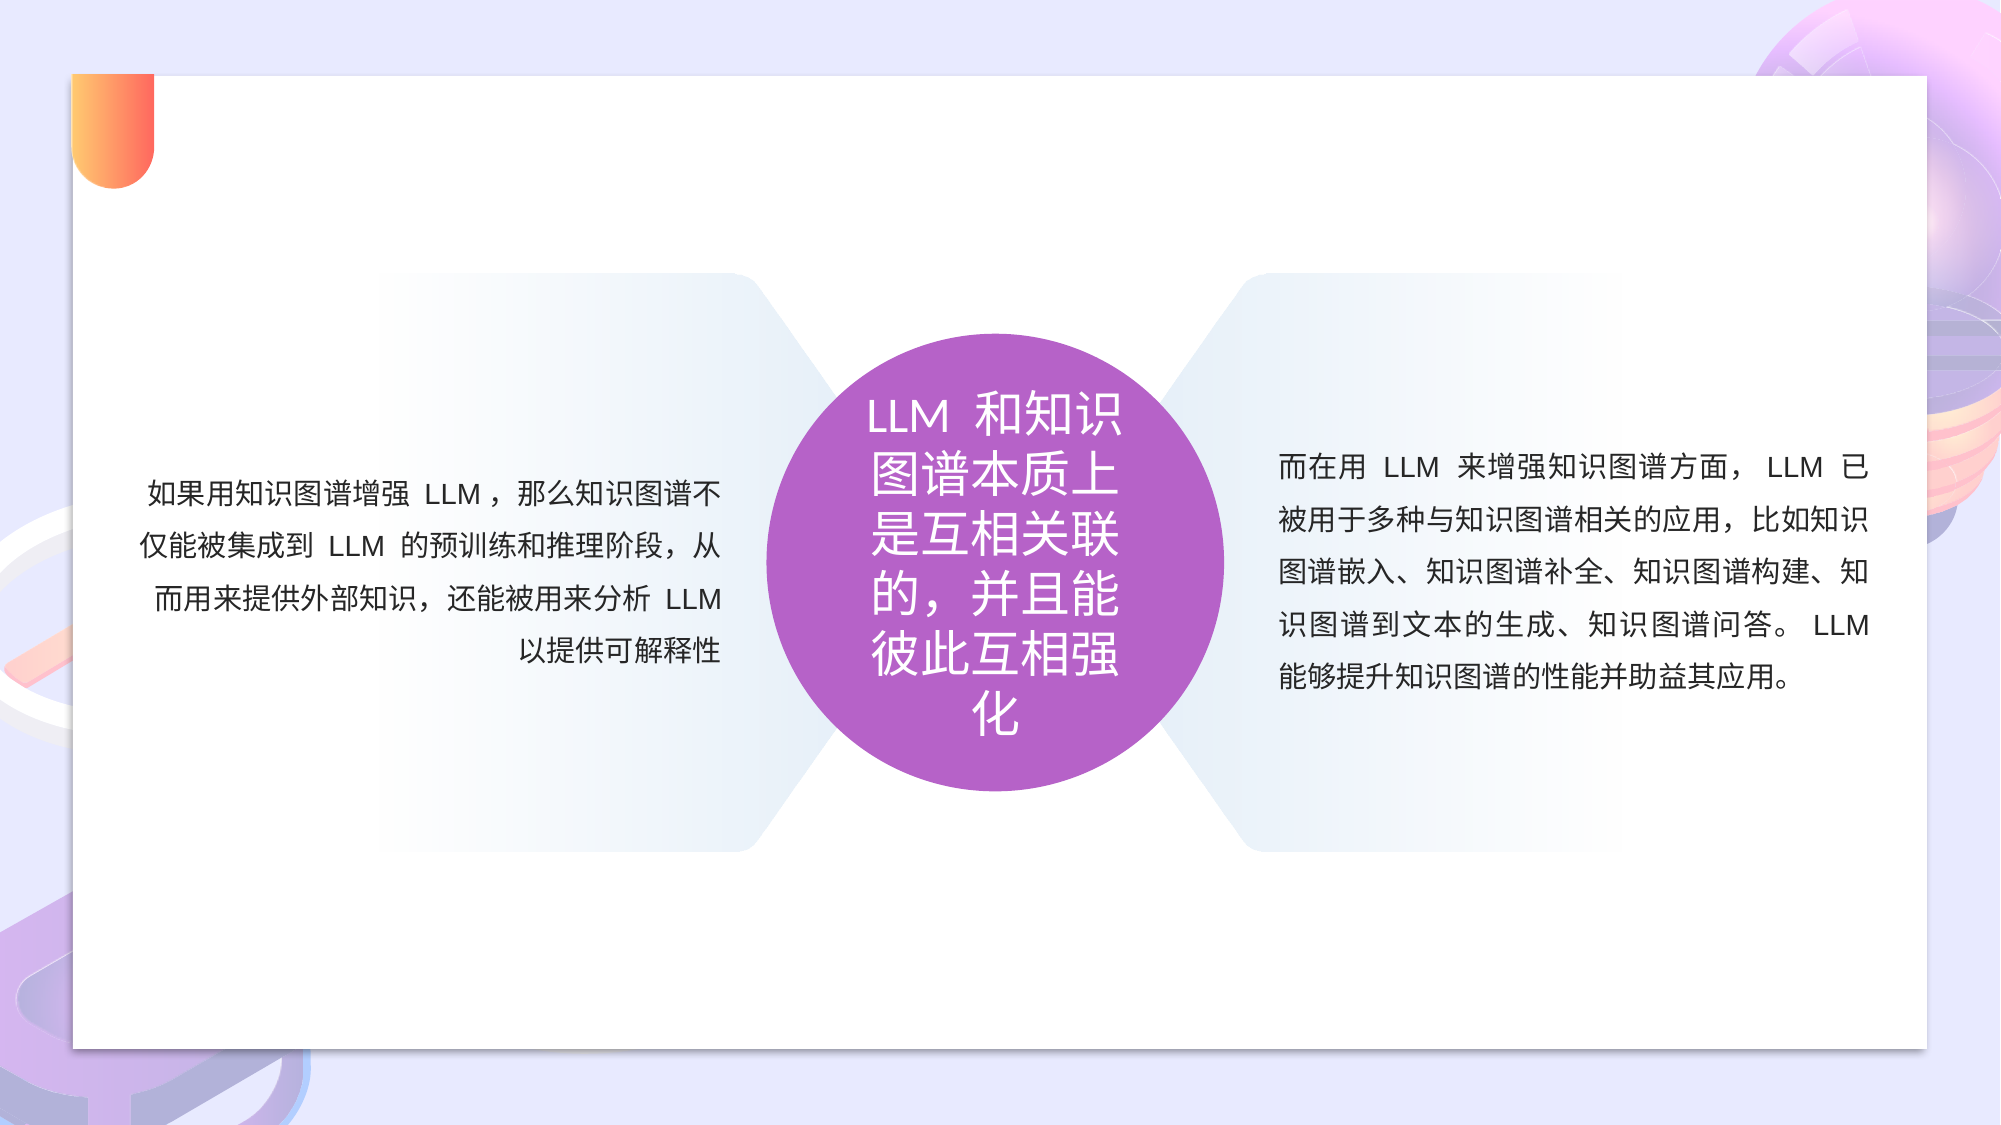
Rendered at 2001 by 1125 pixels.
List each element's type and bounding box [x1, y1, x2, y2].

text_box [0, 0, 2000, 1125]
